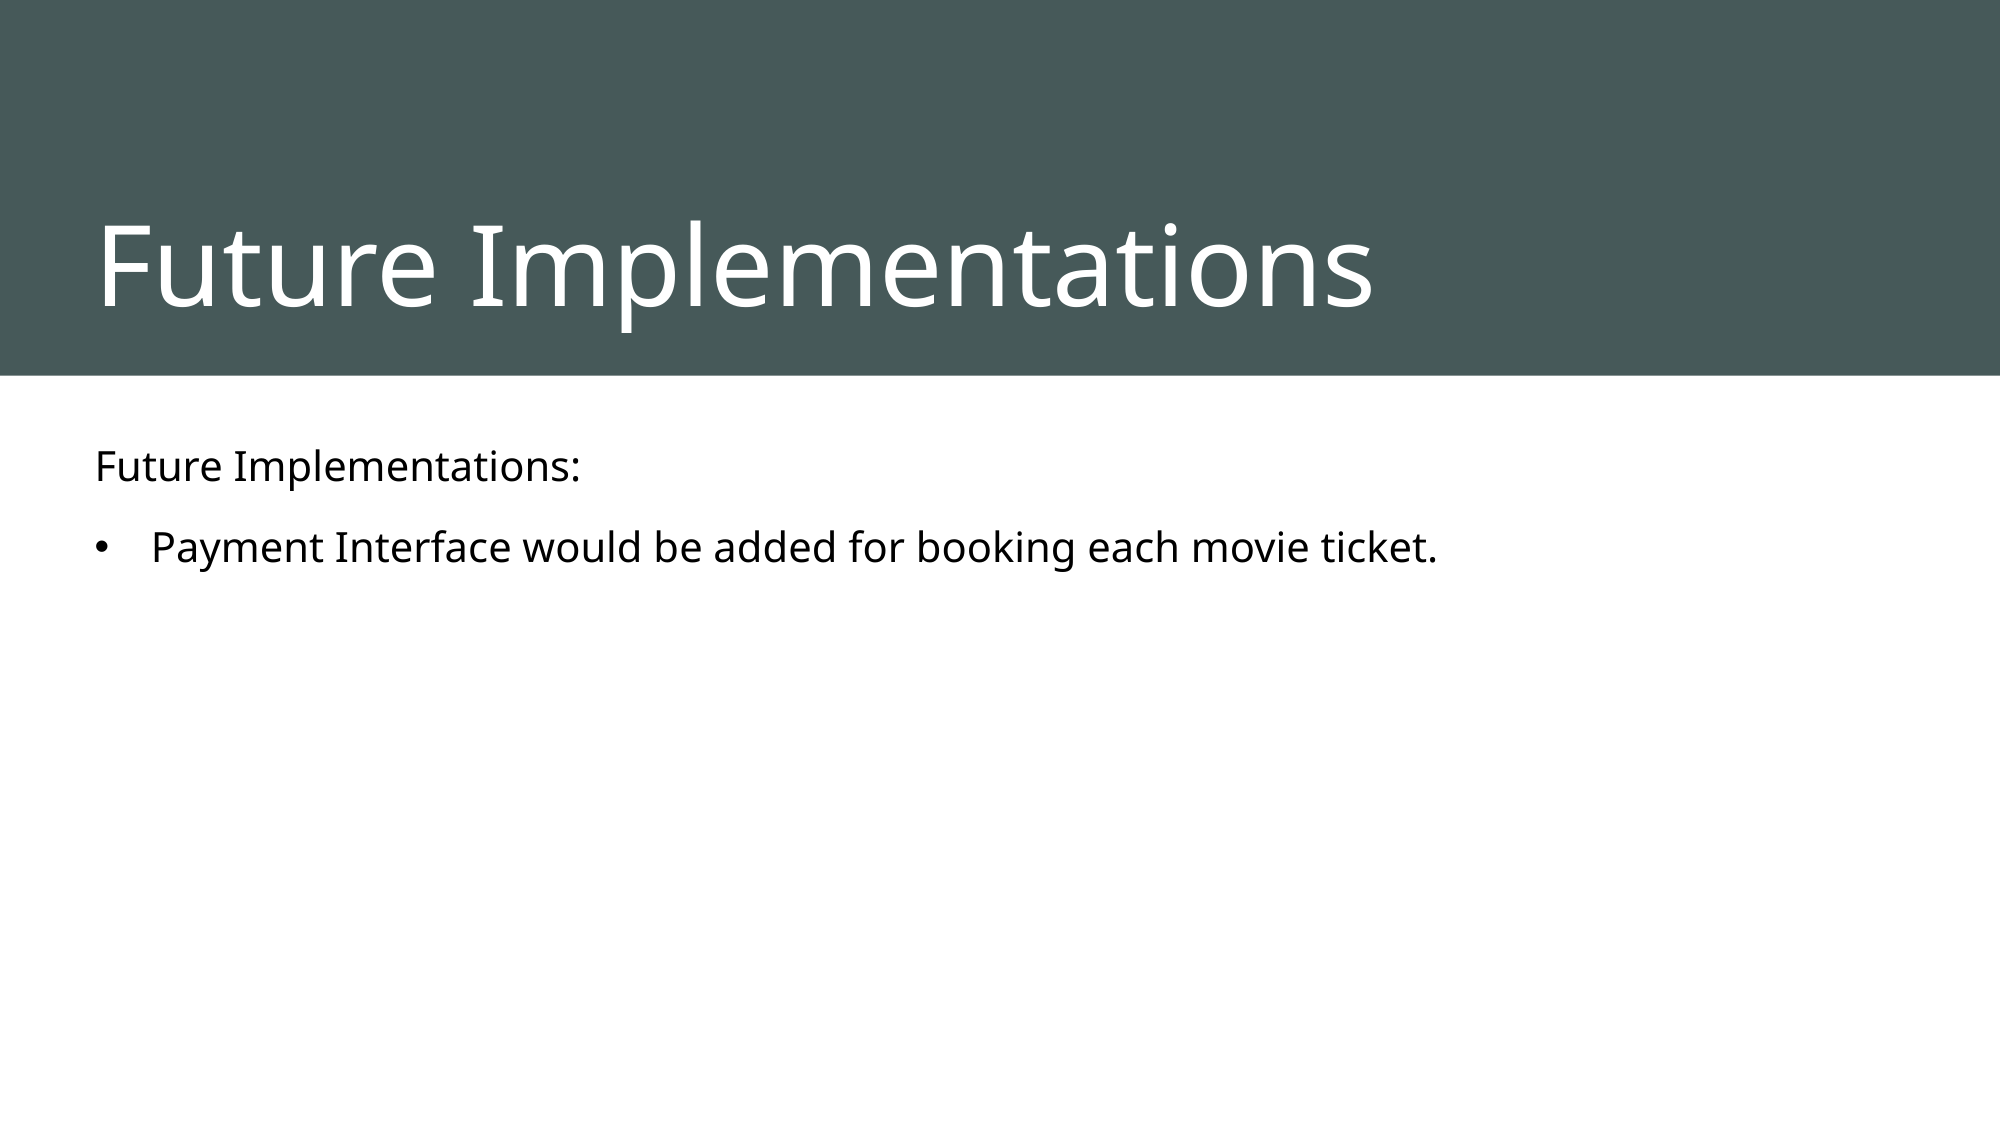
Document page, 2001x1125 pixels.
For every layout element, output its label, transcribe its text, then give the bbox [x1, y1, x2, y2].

list Future Implementations: Payment Interface would be added for booking each movie ticket. [79, 422, 1863, 1014]
title Future Implementations [79, 59, 1863, 337]
